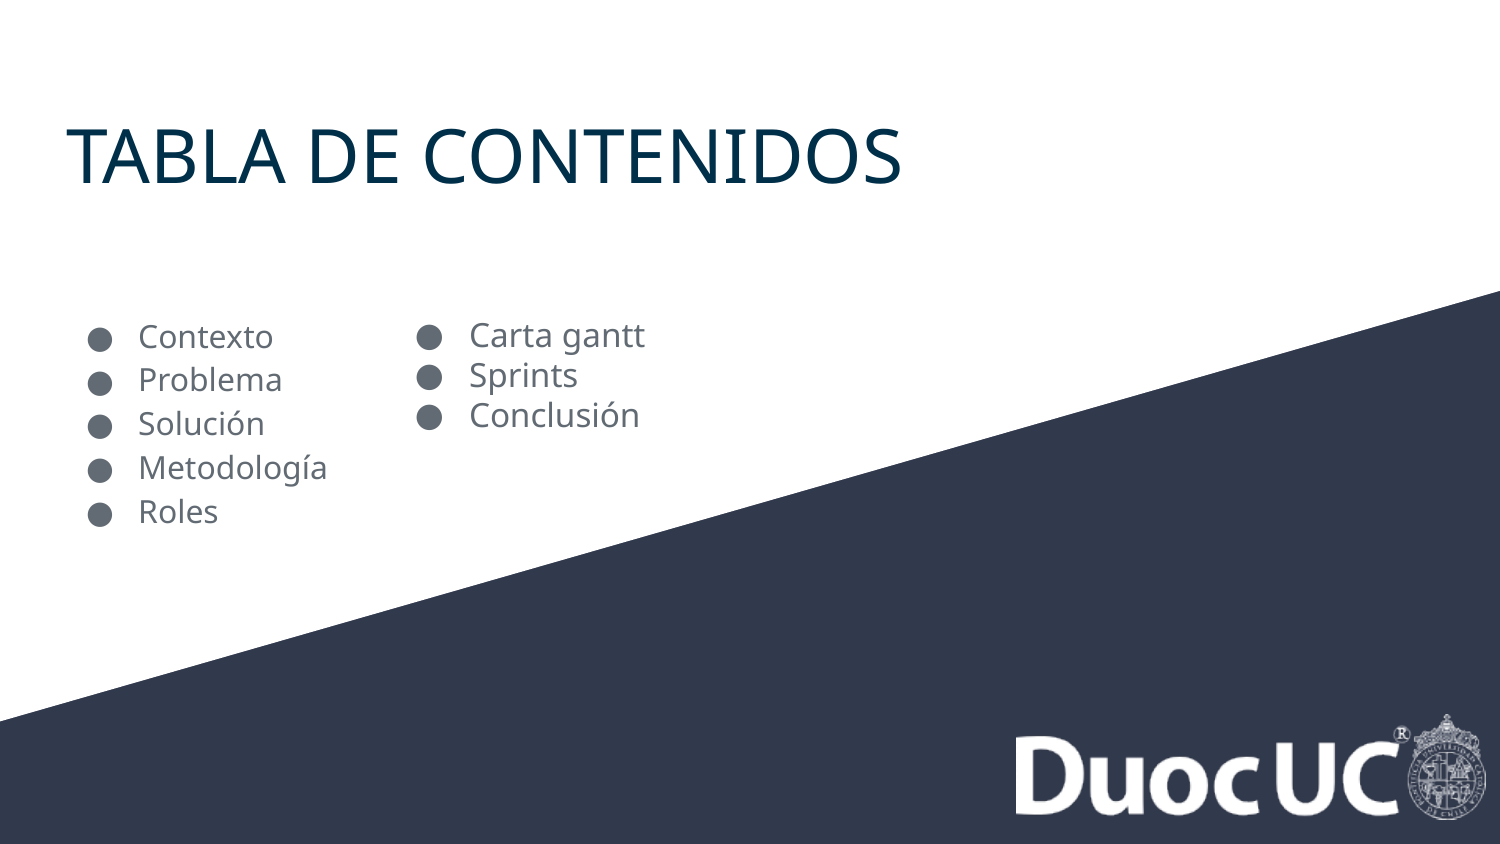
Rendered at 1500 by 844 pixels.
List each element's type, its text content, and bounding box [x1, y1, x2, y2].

text_box Carta gantt Sprints Conclusión [379, 298, 785, 449]
title TABLA DE CONTENIDOS [51, 88, 1449, 299]
subtitle Contexto Problema Solución Metodología Roles [51, 298, 511, 637]
picture [1016, 714, 1486, 820]
